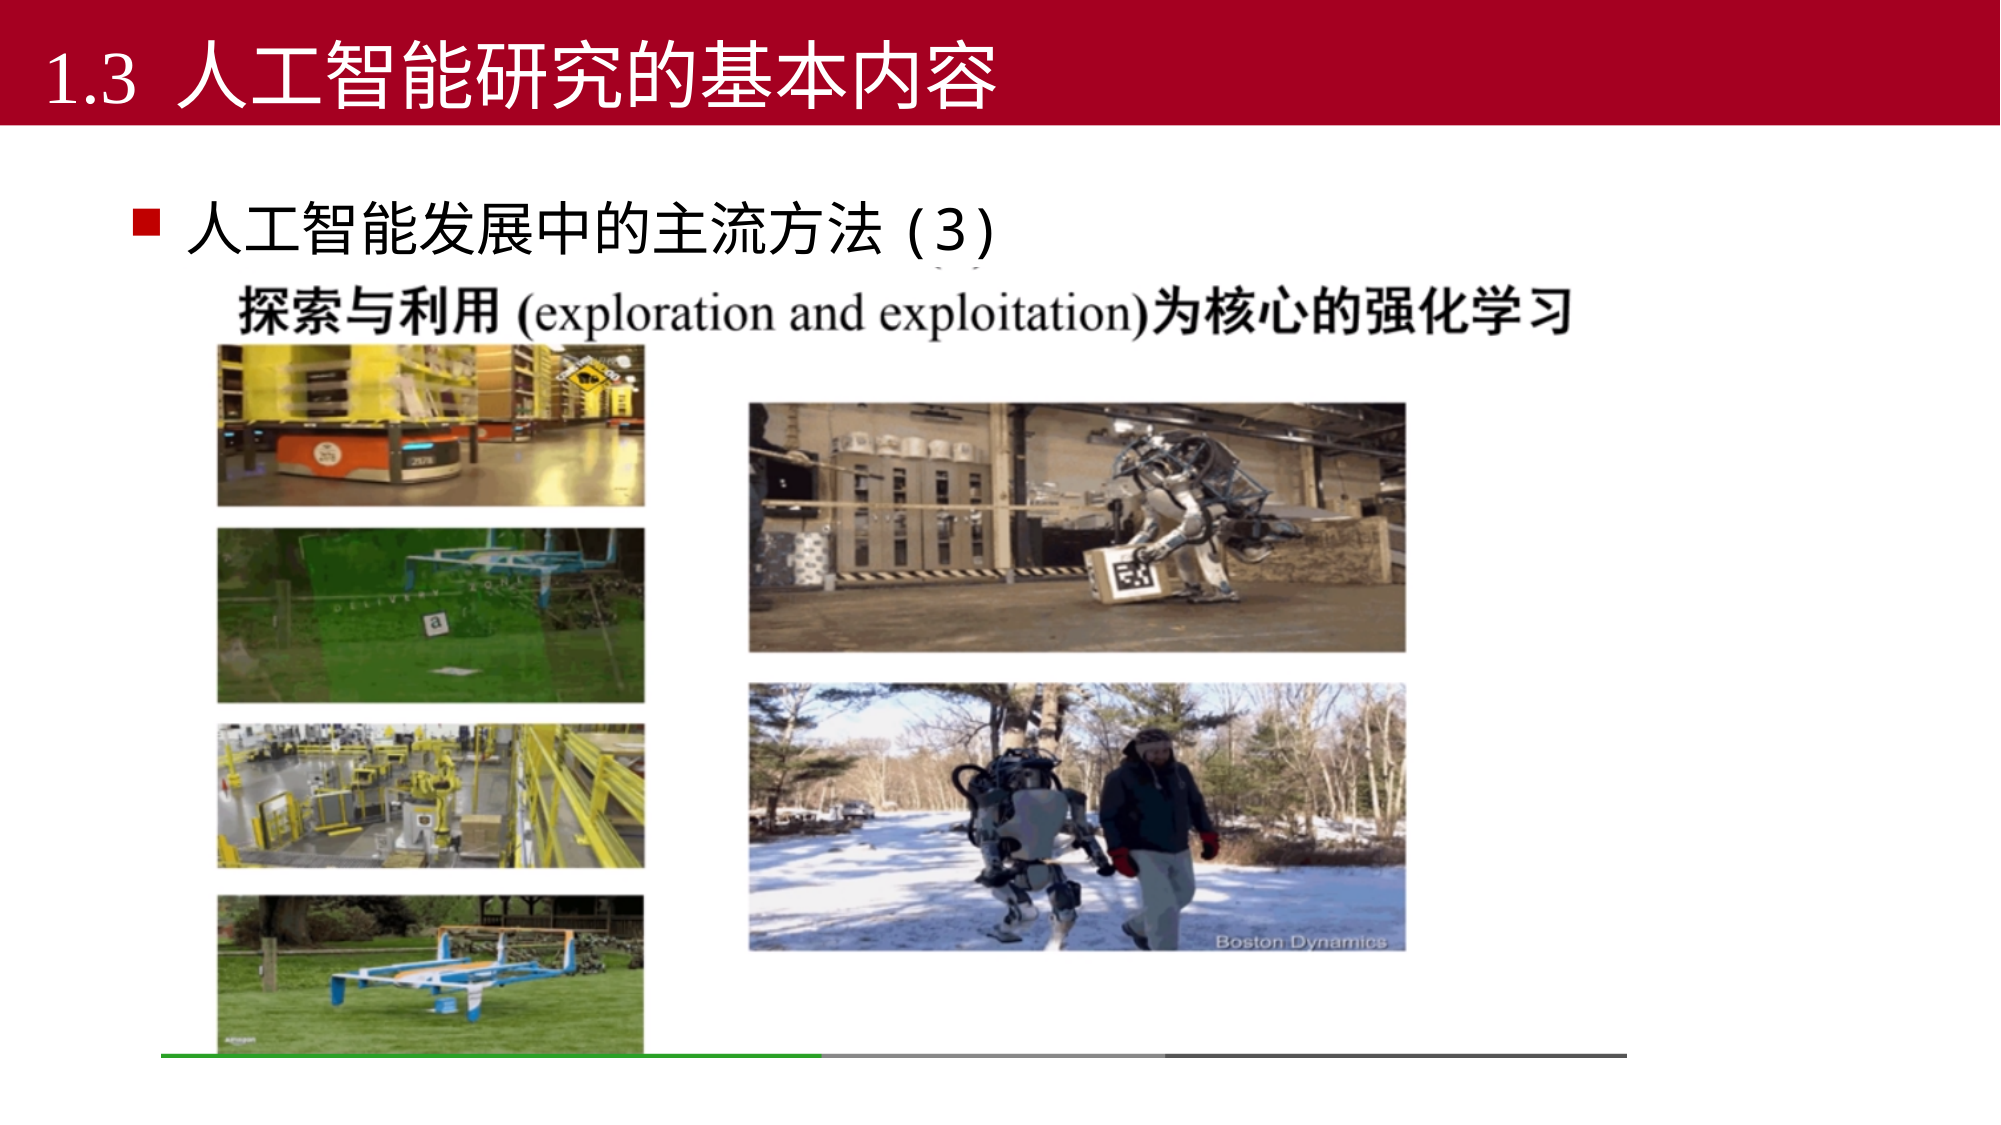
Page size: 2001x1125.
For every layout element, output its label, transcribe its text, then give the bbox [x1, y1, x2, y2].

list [161, 267, 1627, 1058]
title 人工智能发展中的主流方法(3) [114, 160, 1910, 303]
text_box 1.3 人工智能研究的基本内容 [0, 0, 2000, 126]
